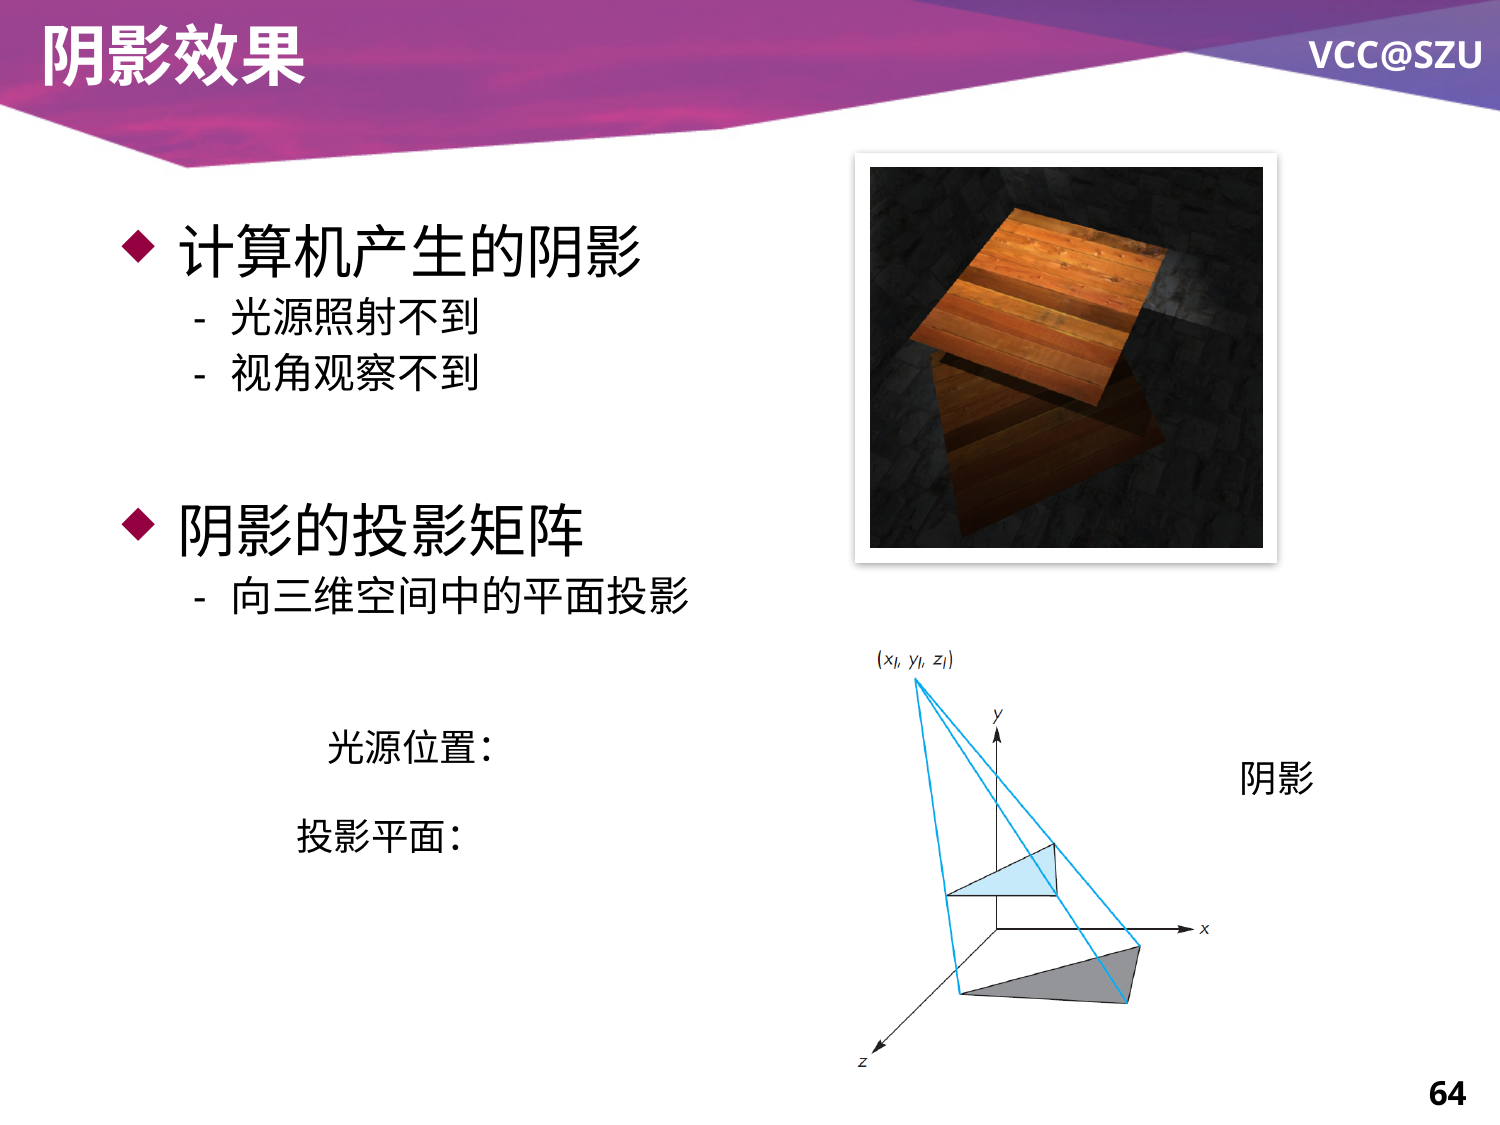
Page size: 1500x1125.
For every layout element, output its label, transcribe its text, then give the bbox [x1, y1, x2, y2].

list 计算机产生的阴影 光源照射不到 视角观察不到 阴影的投影矩阵 向三维空间中的平面投影 [103, 216, 1397, 930]
slide_number 64 [1384, 1065, 1500, 1125]
picture [0, 0, 1500, 1125]
title 阴影效果 [25, 15, 1320, 104]
